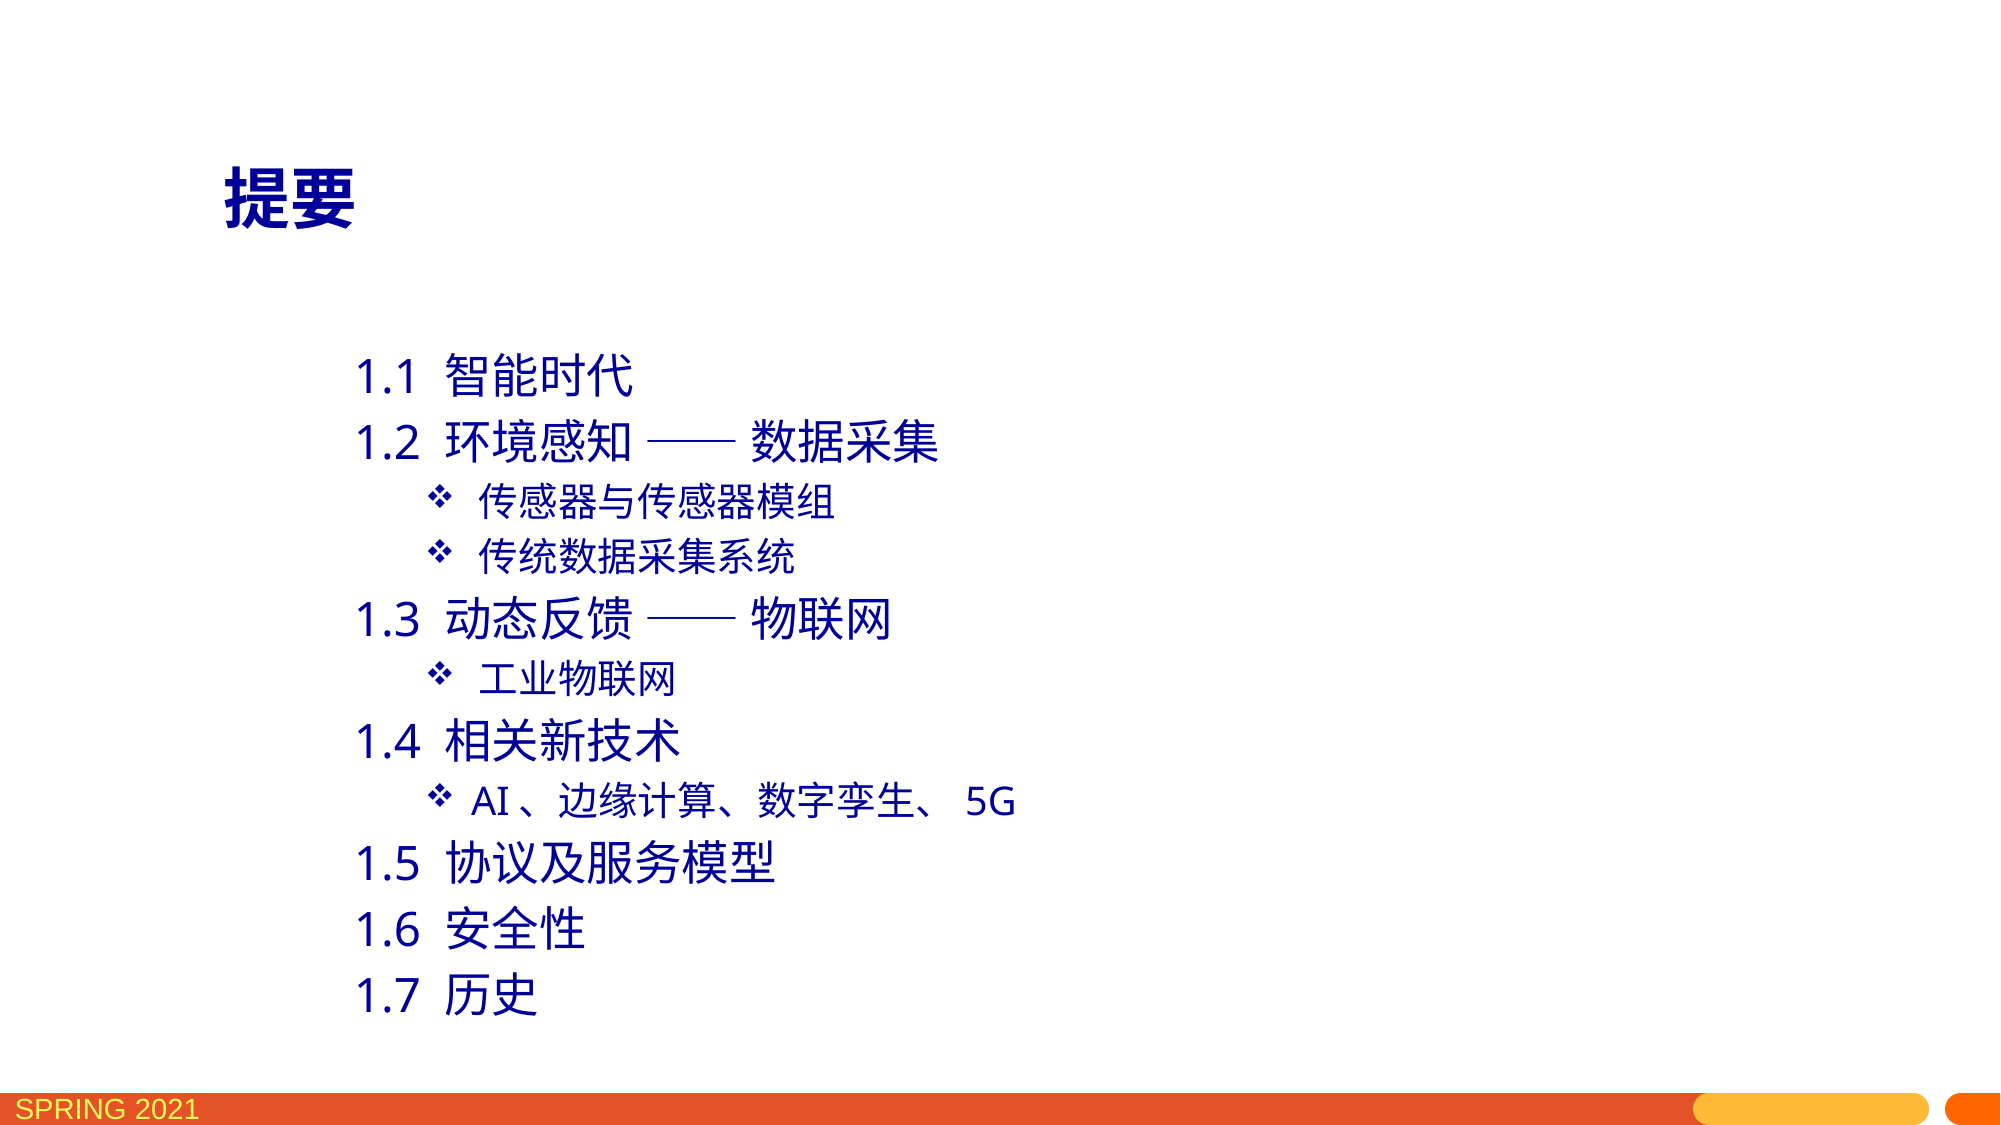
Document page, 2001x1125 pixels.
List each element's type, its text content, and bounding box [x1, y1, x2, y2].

title 提要 [208, 137, 1914, 256]
list 1.1 智能时代 1.2 环境感知 —— 数据采集 传感器与传感器模组 传统数据采集系统 1.3 动态反馈 —— 物联网 工业物联网 1.4 相关新技术 AI、边缘计算、数字孪生、5G 1.5 协议及服务模型 1.6 安全性 1.7 历史 [267, 338, 1914, 1035]
